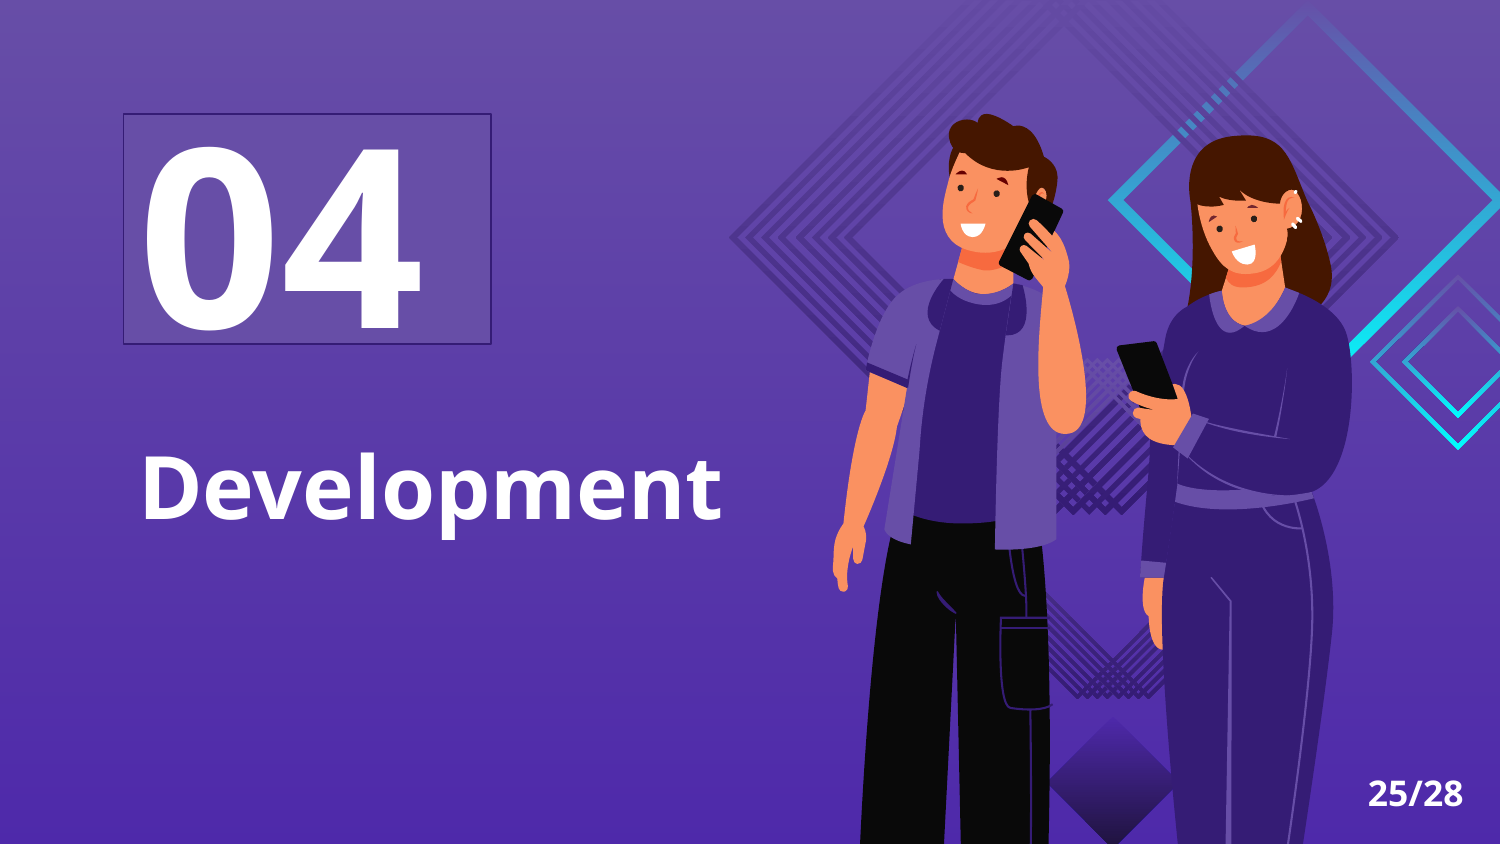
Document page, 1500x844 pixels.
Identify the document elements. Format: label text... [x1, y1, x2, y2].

title 04 [123, 113, 492, 345]
text_box 25/28 [1362, 755, 1500, 829]
title Development [123, 369, 751, 600]
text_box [832, 113, 1358, 844]
